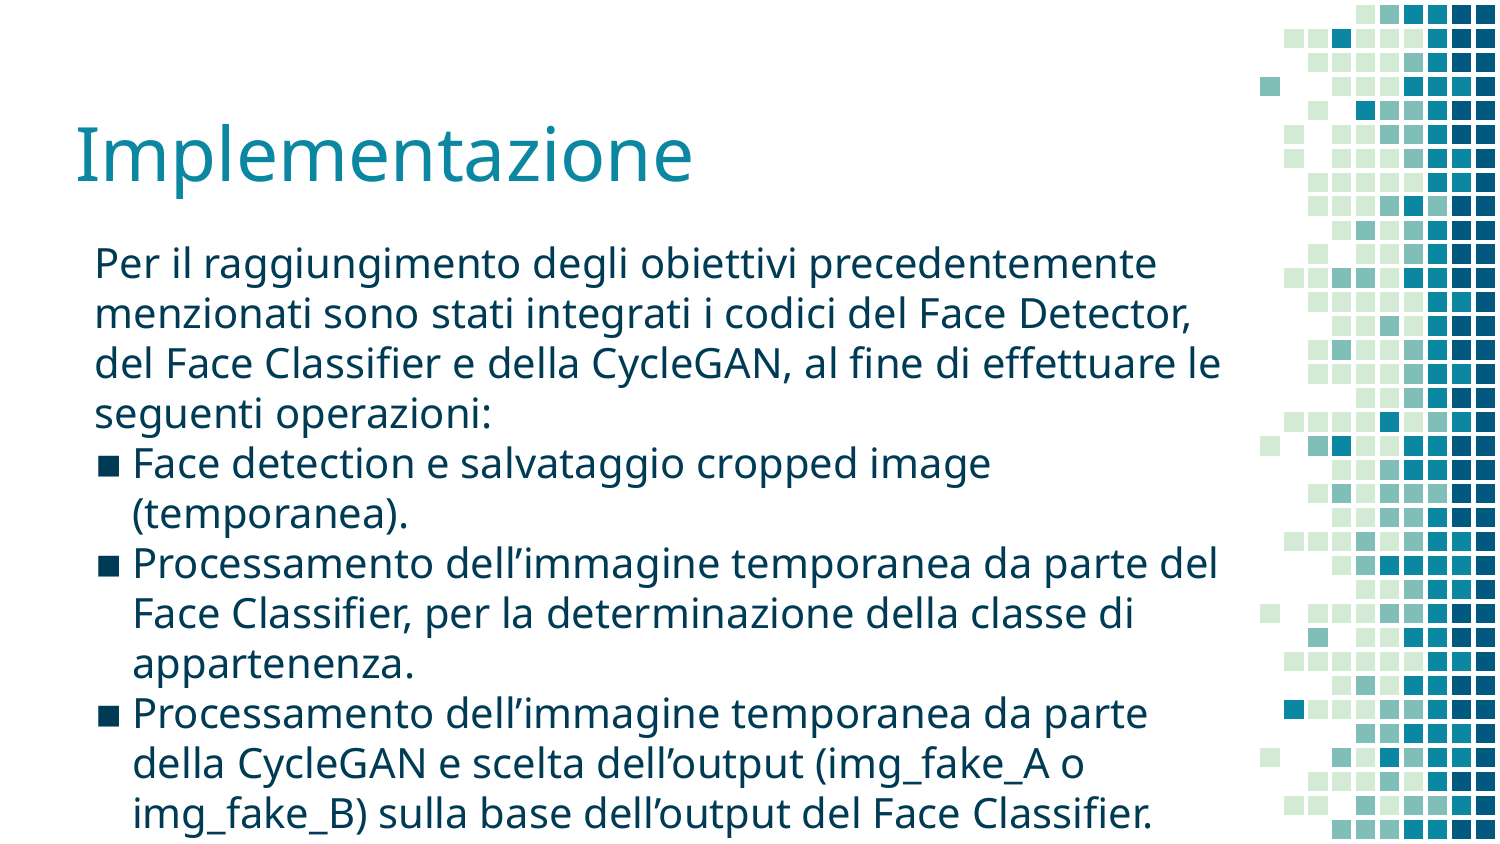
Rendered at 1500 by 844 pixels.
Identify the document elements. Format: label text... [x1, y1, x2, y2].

list Per il raggiungimento degli obiettivi precedentemente menzionati sono stati integrati i codici del Face Detector, del Face Classifier e della CycleGAN, al fine di effettuare le seguenti operazioni: Face detection e salvataggio cropped image (temporanea). Processamento dell’immagine temporanea da parte del Face Classifier, per la determinazione della classe di appartenenza. Processamento dell’immagine temporanea da parte della CycleGAN e scelta dell’output (img_fake_A o img_fake_B) sulla base dell’output del Face Classifier. Rimozione dell’immagine temporanea. [42, 221, 1255, 799]
title Implementazione [60, 70, 1170, 212]
